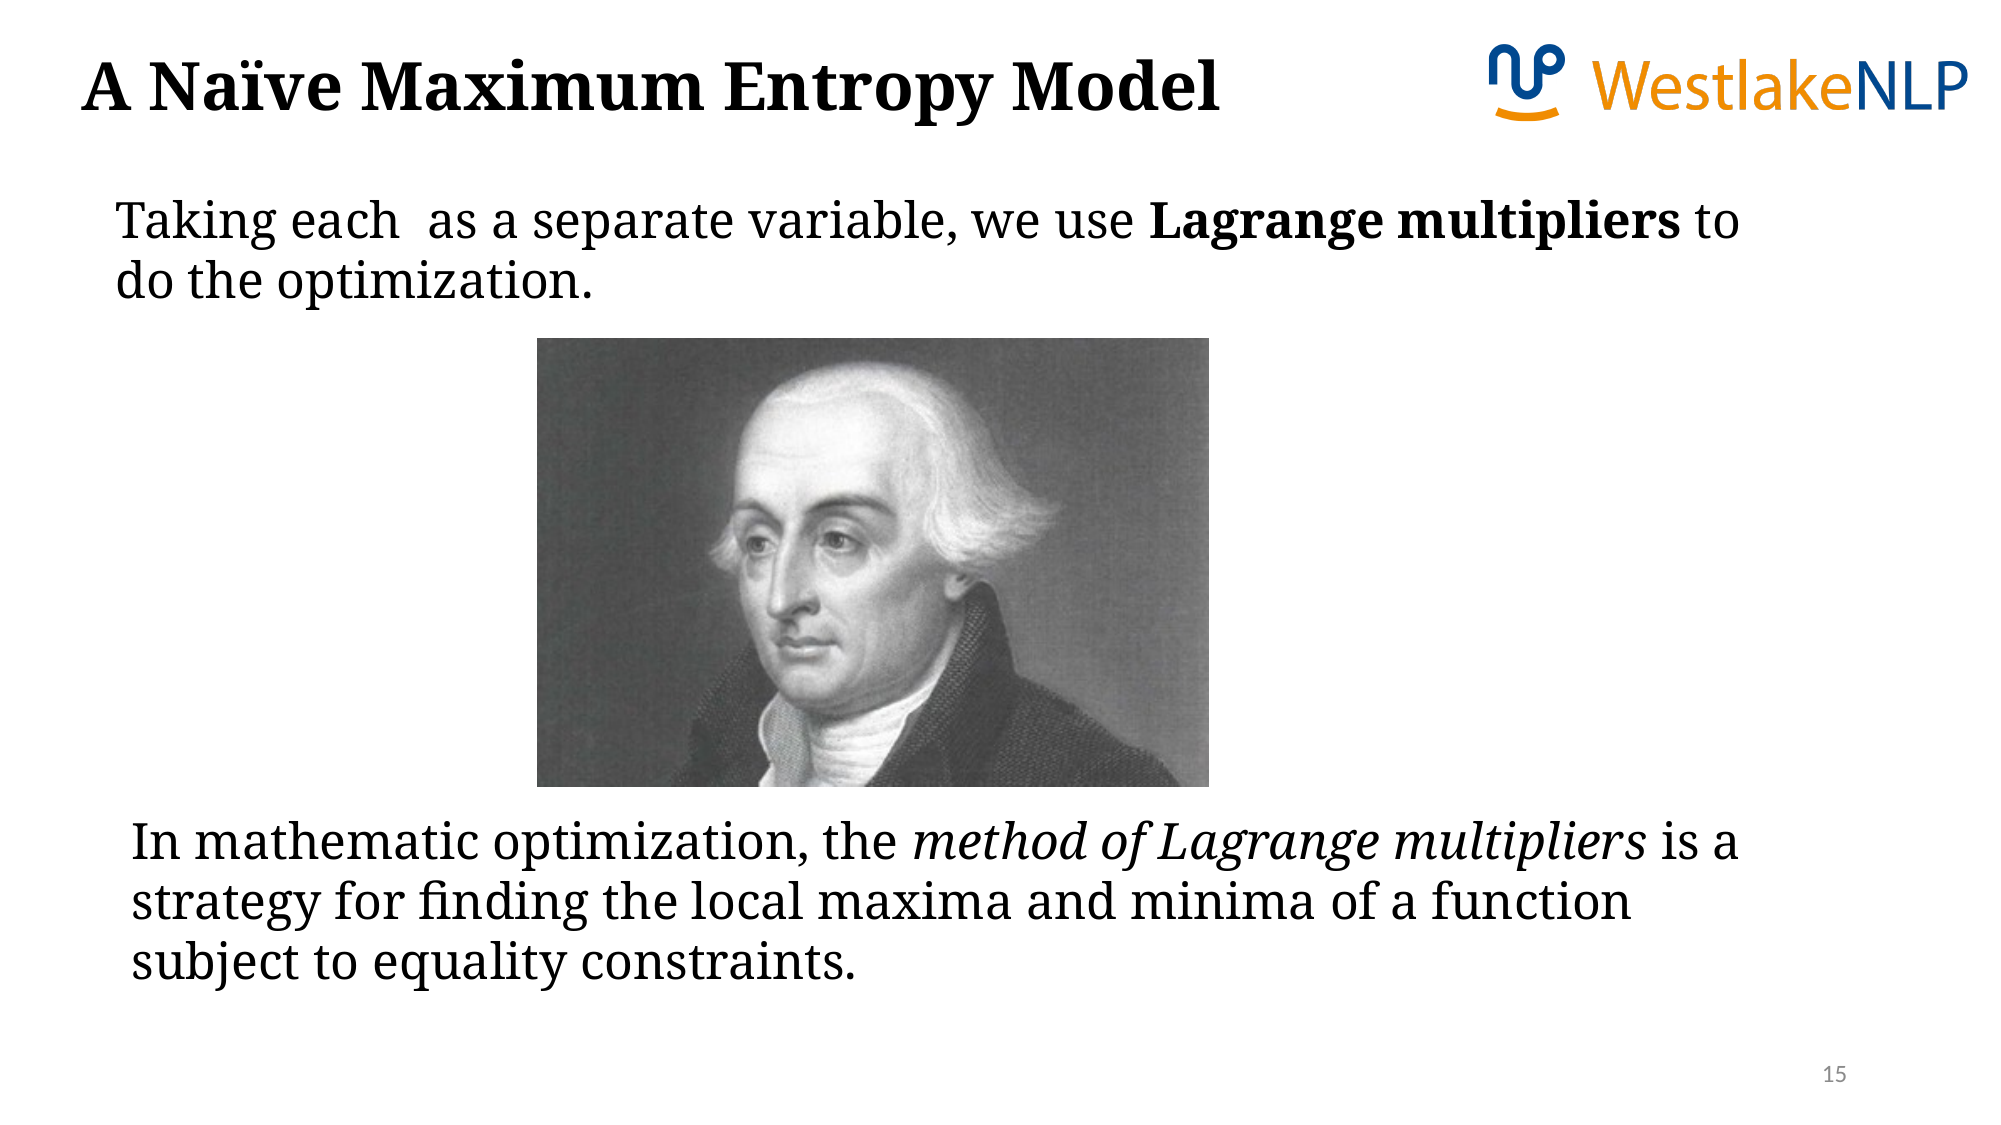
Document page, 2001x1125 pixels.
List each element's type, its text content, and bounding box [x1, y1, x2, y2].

picture [1459, 0, 2000, 170]
picture [537, 338, 1209, 787]
text_box In mathematic optimization, the method of Lagrange multipliers is a strategy for finding the local maxima and minima of a function subject to equality constraints. [116, 801, 1786, 997]
text_box A Naïve Maximum Entropy Model [66, 36, 1305, 131]
slide_number 15 [1412, 1042, 1863, 1103]
